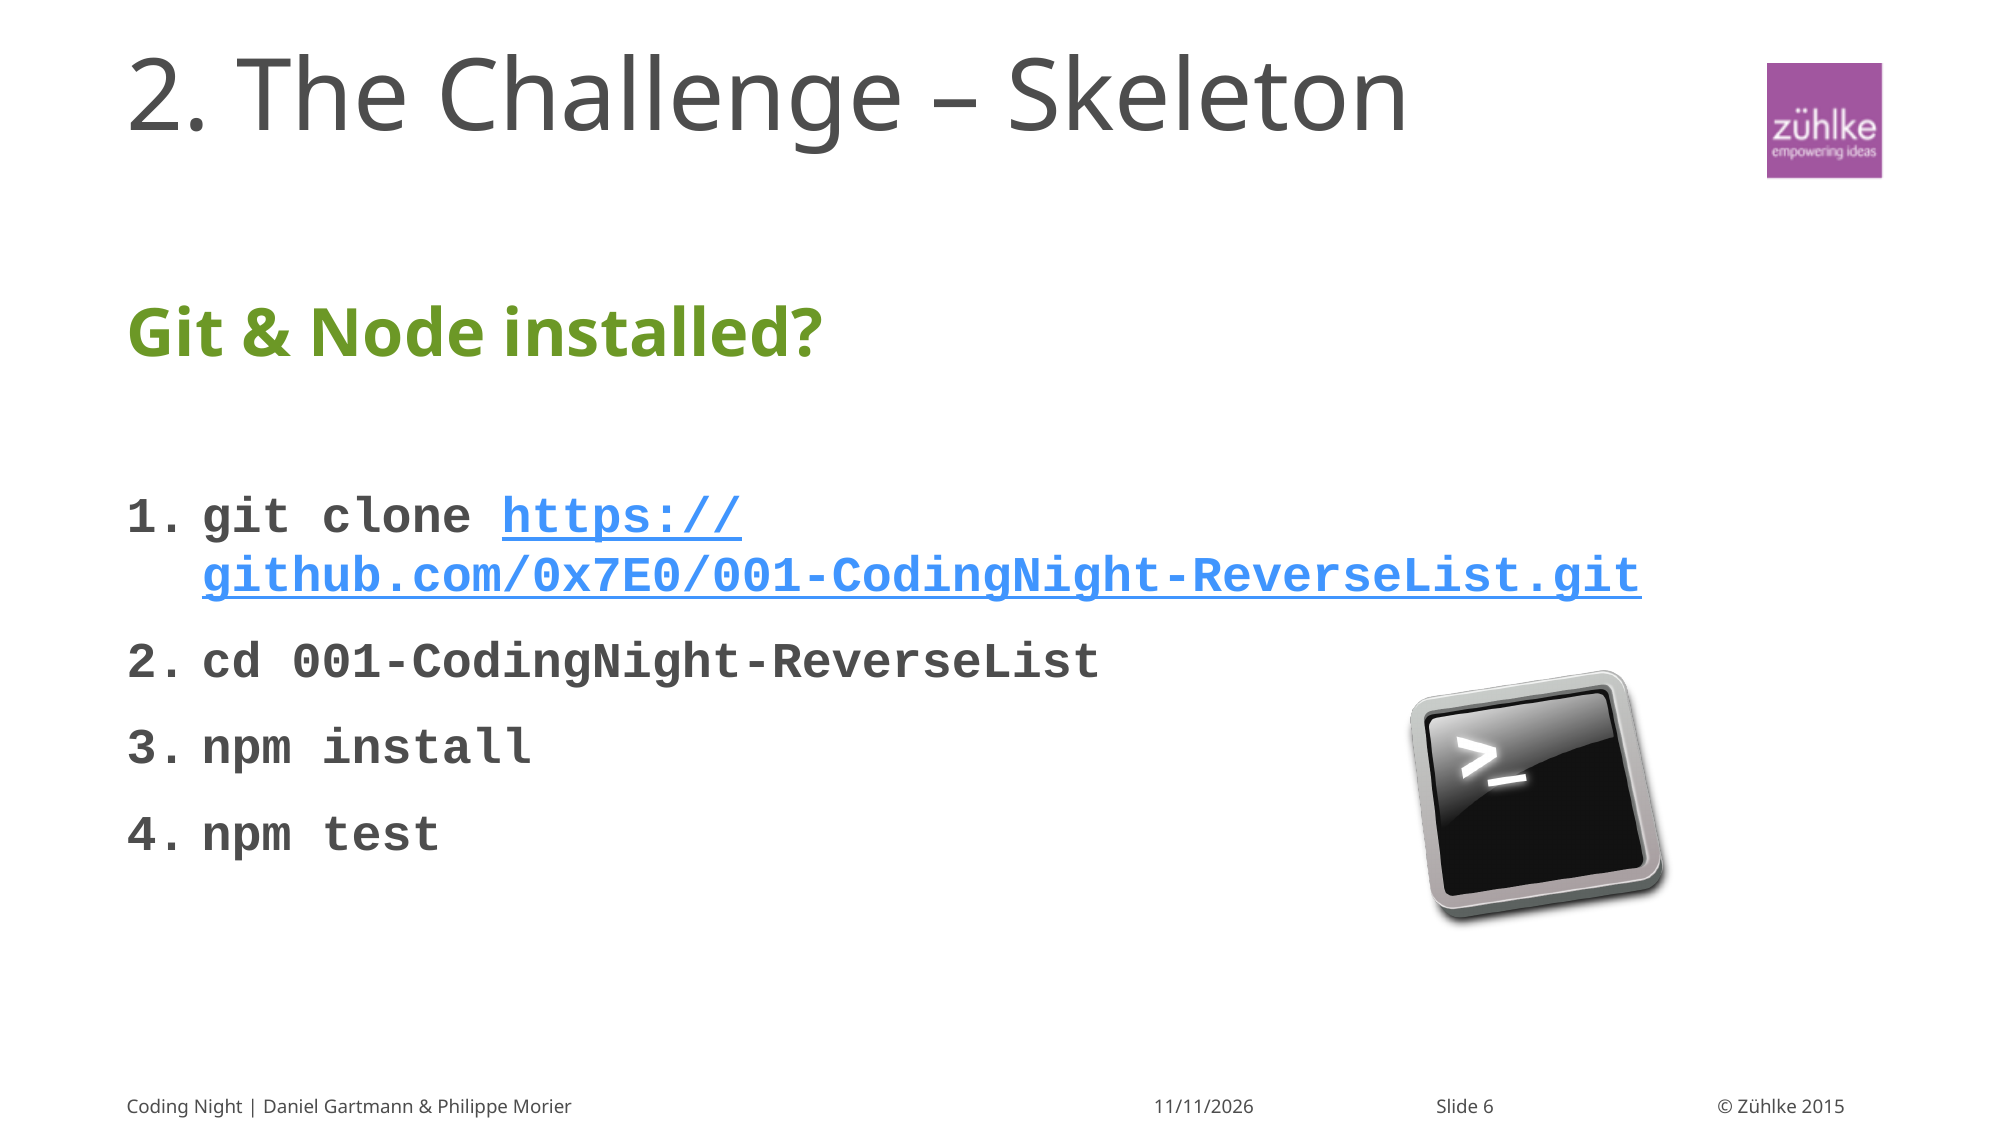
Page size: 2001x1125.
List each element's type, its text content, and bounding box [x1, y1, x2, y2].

title 2. The Challenge – Skeleton [126, 36, 1733, 259]
footer Coding Night | Daniel Gartmann & Philippe Morier [126, 1094, 1125, 1120]
list Git & Node installed? git clone https://github.com/0x7E0/001-CodingNight-ReverseList.git cd 001-CodingNight-ReverseList npm install npm test [126, 293, 1967, 1000]
picture [1402, 670, 1674, 932]
picture [1767, 63, 1936, 232]
slide_number Slide 6 [1436, 1094, 1686, 1120]
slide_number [1153, 1095, 1404, 1120]
